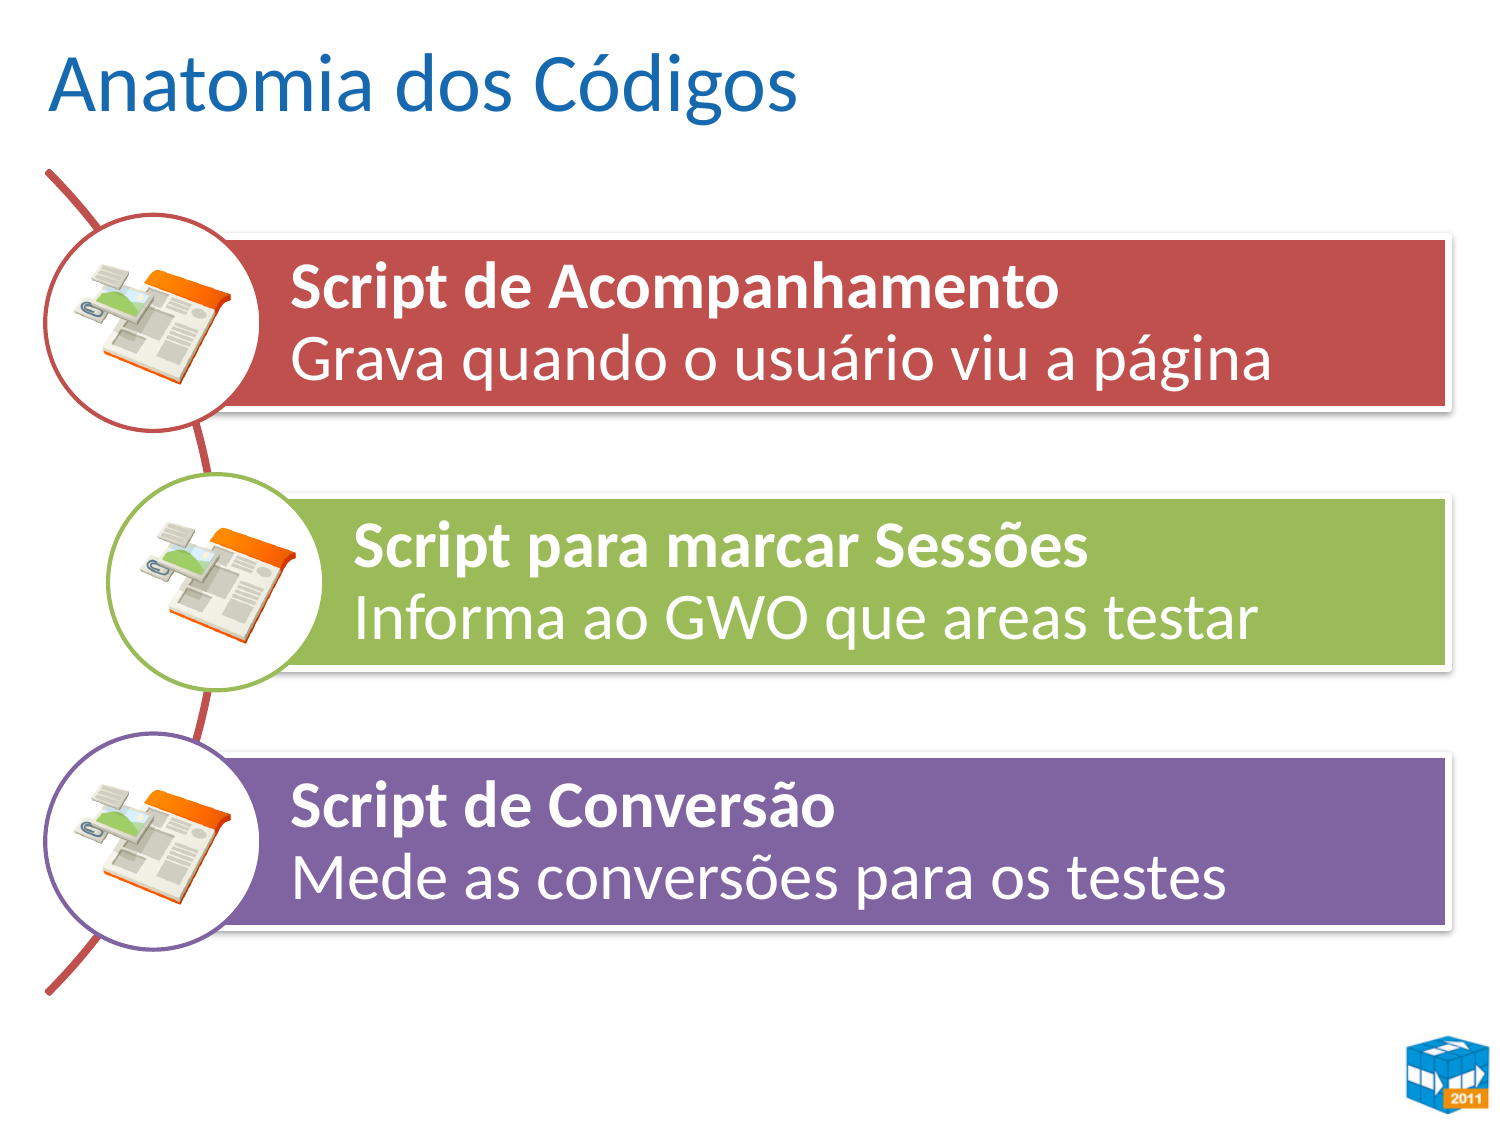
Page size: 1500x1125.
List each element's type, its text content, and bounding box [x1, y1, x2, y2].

picture [72, 261, 232, 386]
picture [72, 782, 232, 906]
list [33, 149, 1461, 1015]
picture [137, 520, 298, 645]
picture [1402, 1029, 1492, 1119]
title Anatomia dos Códigos [33, 28, 1478, 128]
